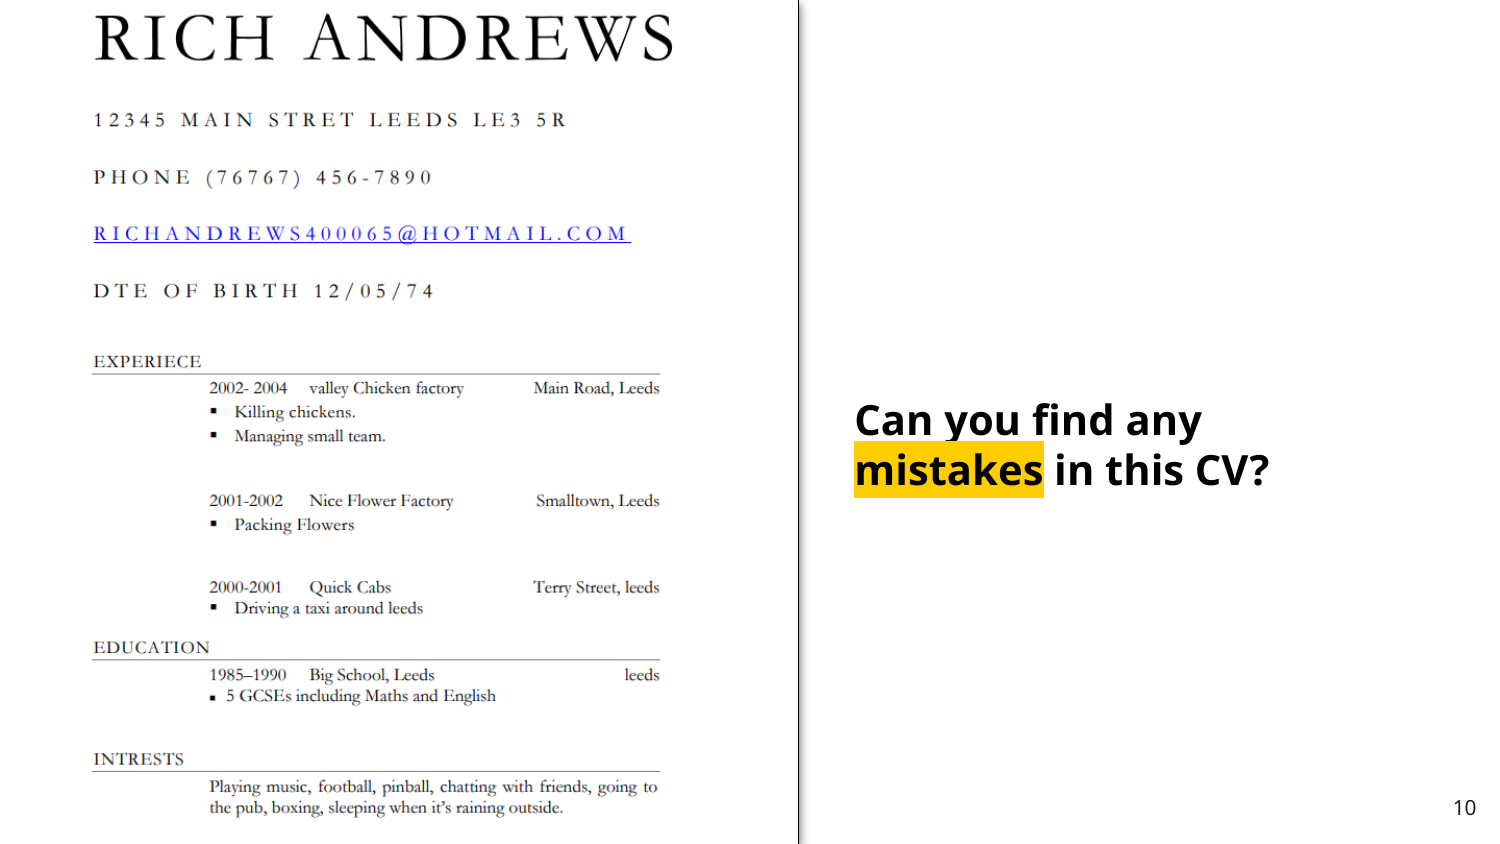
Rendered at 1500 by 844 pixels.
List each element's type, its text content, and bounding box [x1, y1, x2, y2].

slide_number 10 [1401, 779, 1492, 844]
picture [0, 0, 799, 844]
list Can you find any mistakes in this CV? [839, 144, 1401, 744]
